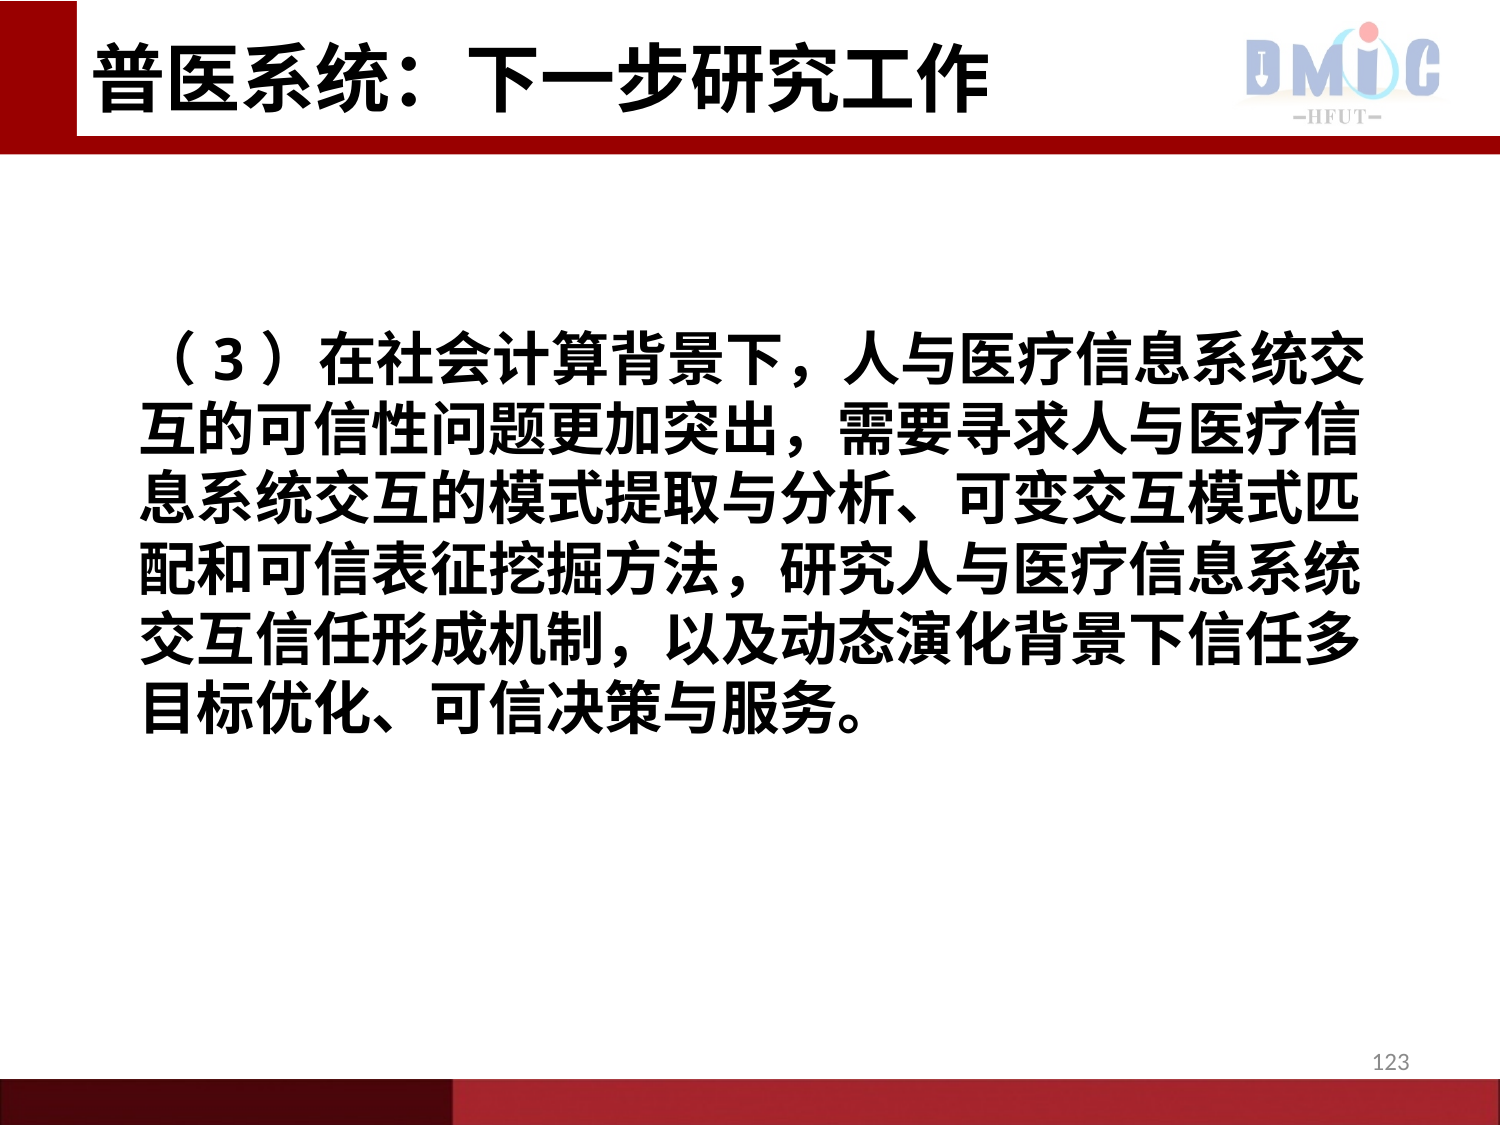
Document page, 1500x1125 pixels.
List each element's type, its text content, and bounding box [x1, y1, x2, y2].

picture [0, 1079, 1500, 1125]
text_box （3）在社会计算背景下，人与医疗信息系统交互的可信性问题更加突出，需要寻求人与医疗信息系统交互的模式提取与分析、可变交互模式匹配和可信表征挖掘方法，研究人与医疗信息系统交互信任形成机制，以及动态演化背景下信任多目标优化、可信决策与服务。 [123, 314, 1388, 749]
slide_number 123 [1074, 1030, 1425, 1091]
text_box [1210, 21, 1472, 132]
title 普医系统：下一步研究工作 [74, 20, 1426, 130]
